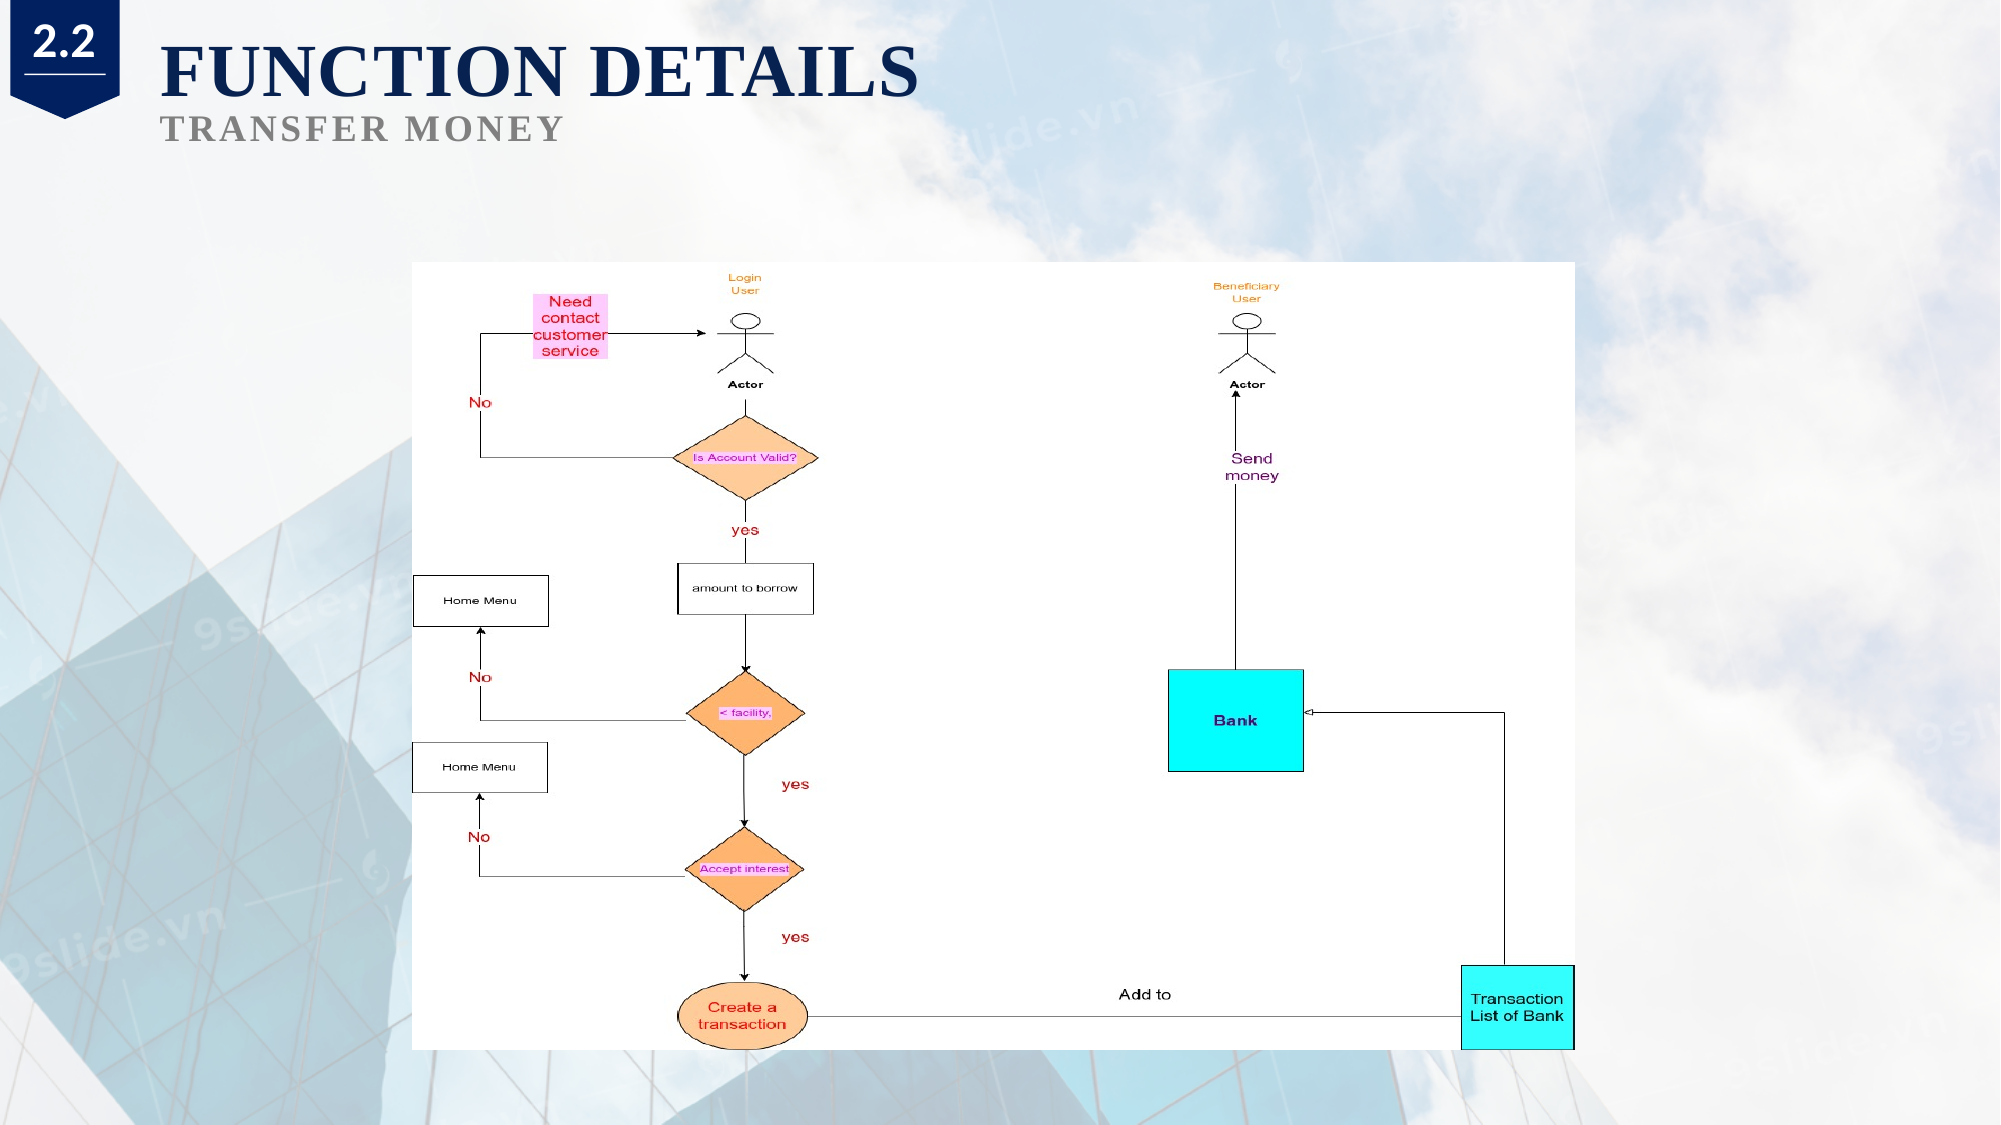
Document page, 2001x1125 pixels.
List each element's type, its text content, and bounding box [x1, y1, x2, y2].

text_box 2.2 [17, 0, 111, 76]
text_box [8, 0, 122, 122]
text_box FUNCTION DETAILS [145, 13, 936, 119]
text_box [0, 0, 2000, 1125]
text_box TRANSFER MONEY [144, 96, 579, 157]
picture [412, 262, 1576, 1051]
